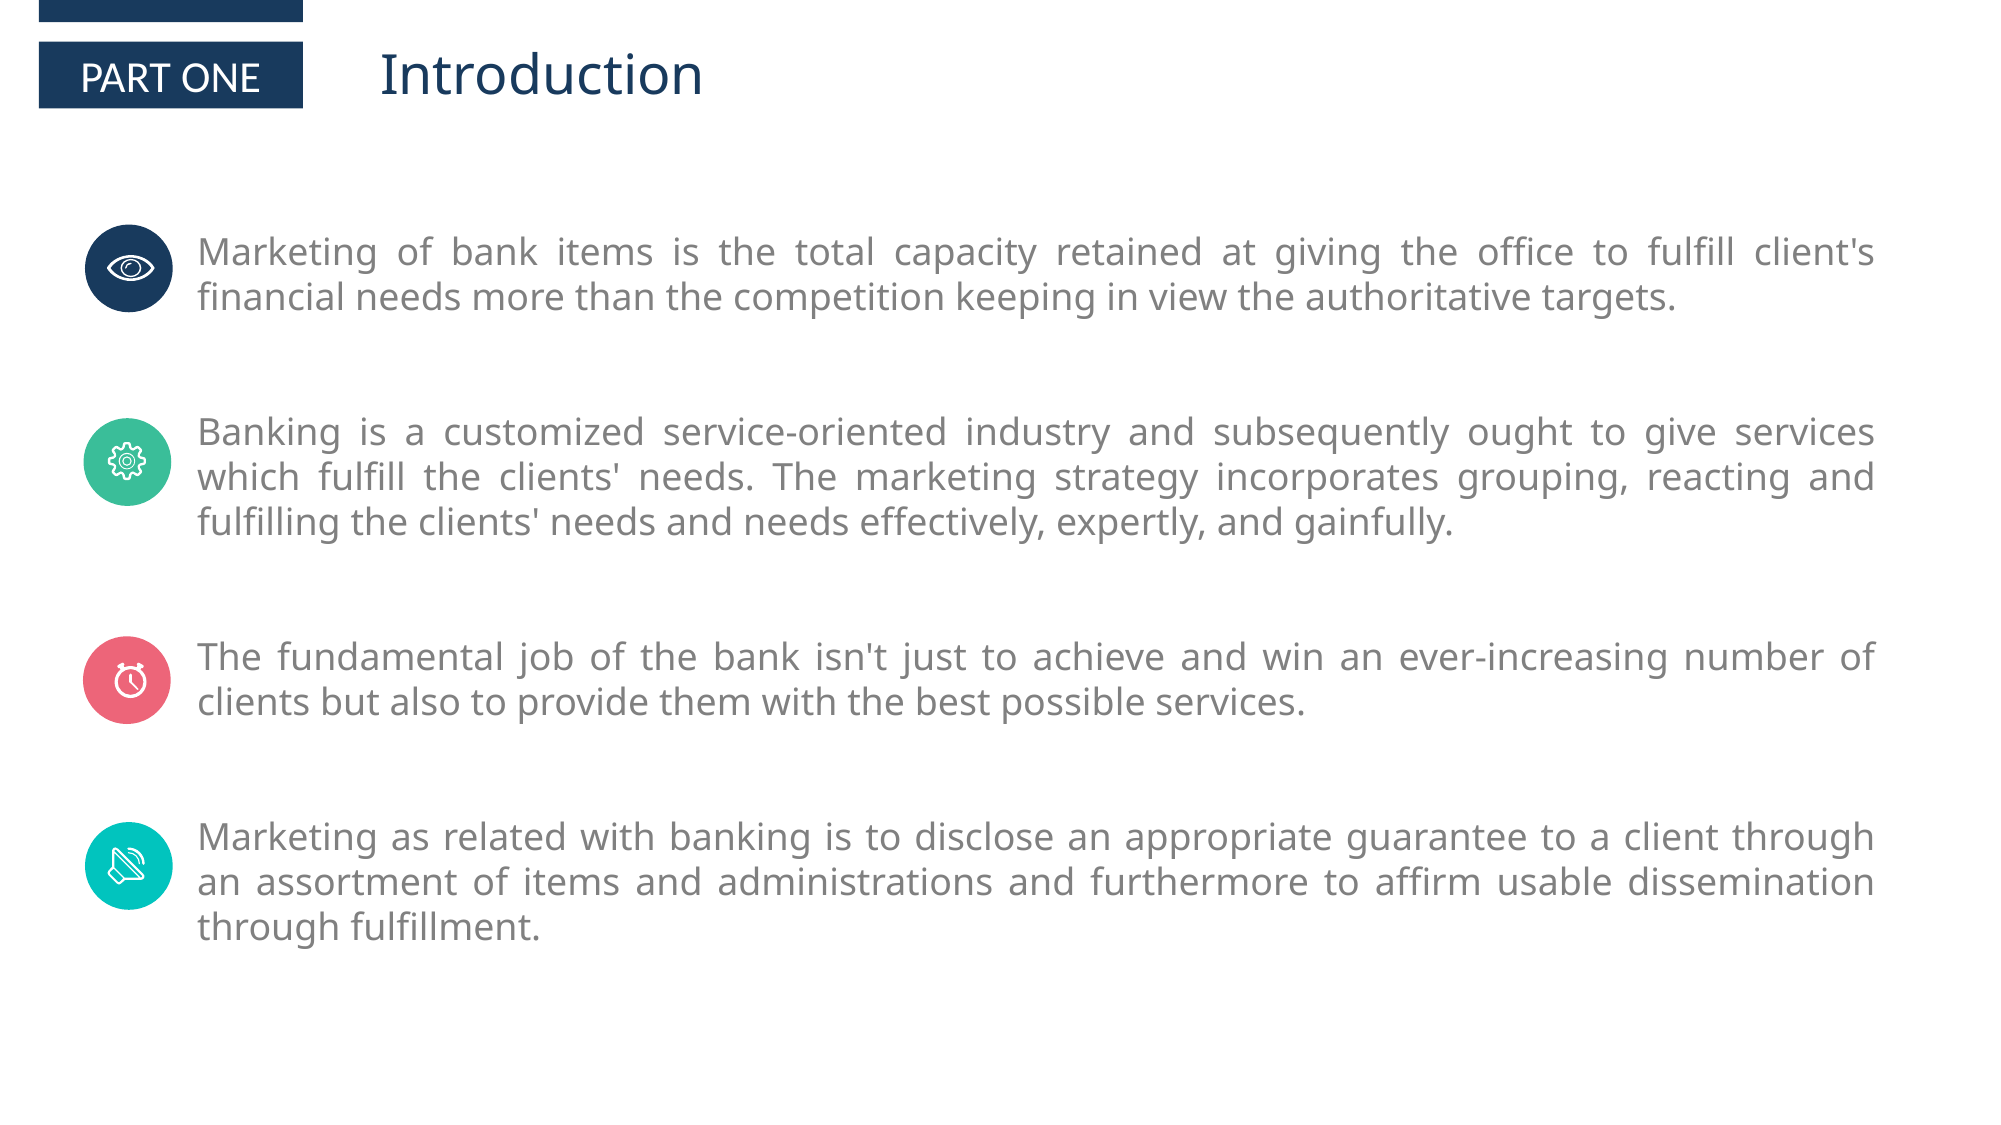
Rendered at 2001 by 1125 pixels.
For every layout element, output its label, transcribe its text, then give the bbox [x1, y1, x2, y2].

text_box PART ONE [38, 41, 304, 109]
text_box [81, 635, 172, 726]
text_box [82, 417, 173, 507]
text_box [114, 662, 147, 699]
text_box [38, 0, 304, 23]
text_box Marketing of bank items is the total capacity retained at giving the office to fulfill client's financial needs more than the competition keeping in view the authoritative targets. Banking is a customized service-oriented industry and subsequently ought to give services which fulfill the clients' needs. The marketing strategy incorporates grouping, reacting and fulfilling the clients' needs and needs effectively, expertly, and gainfully. The fundamental job of the bank isn't just to achieve and win an ever-increasing number of clients but also to provide them with the best possible services. Marketing as related with banking is to disclose an appropriate guarantee to a client through an assortment of items and administrations and furthermore to affirm usable dissemination through fulfillment. [182, 220, 1892, 956]
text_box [107, 847, 145, 885]
text_box Introduction [365, 31, 1359, 113]
text_box [83, 223, 174, 314]
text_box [107, 441, 146, 481]
text_box [83, 821, 174, 911]
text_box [107, 255, 155, 281]
